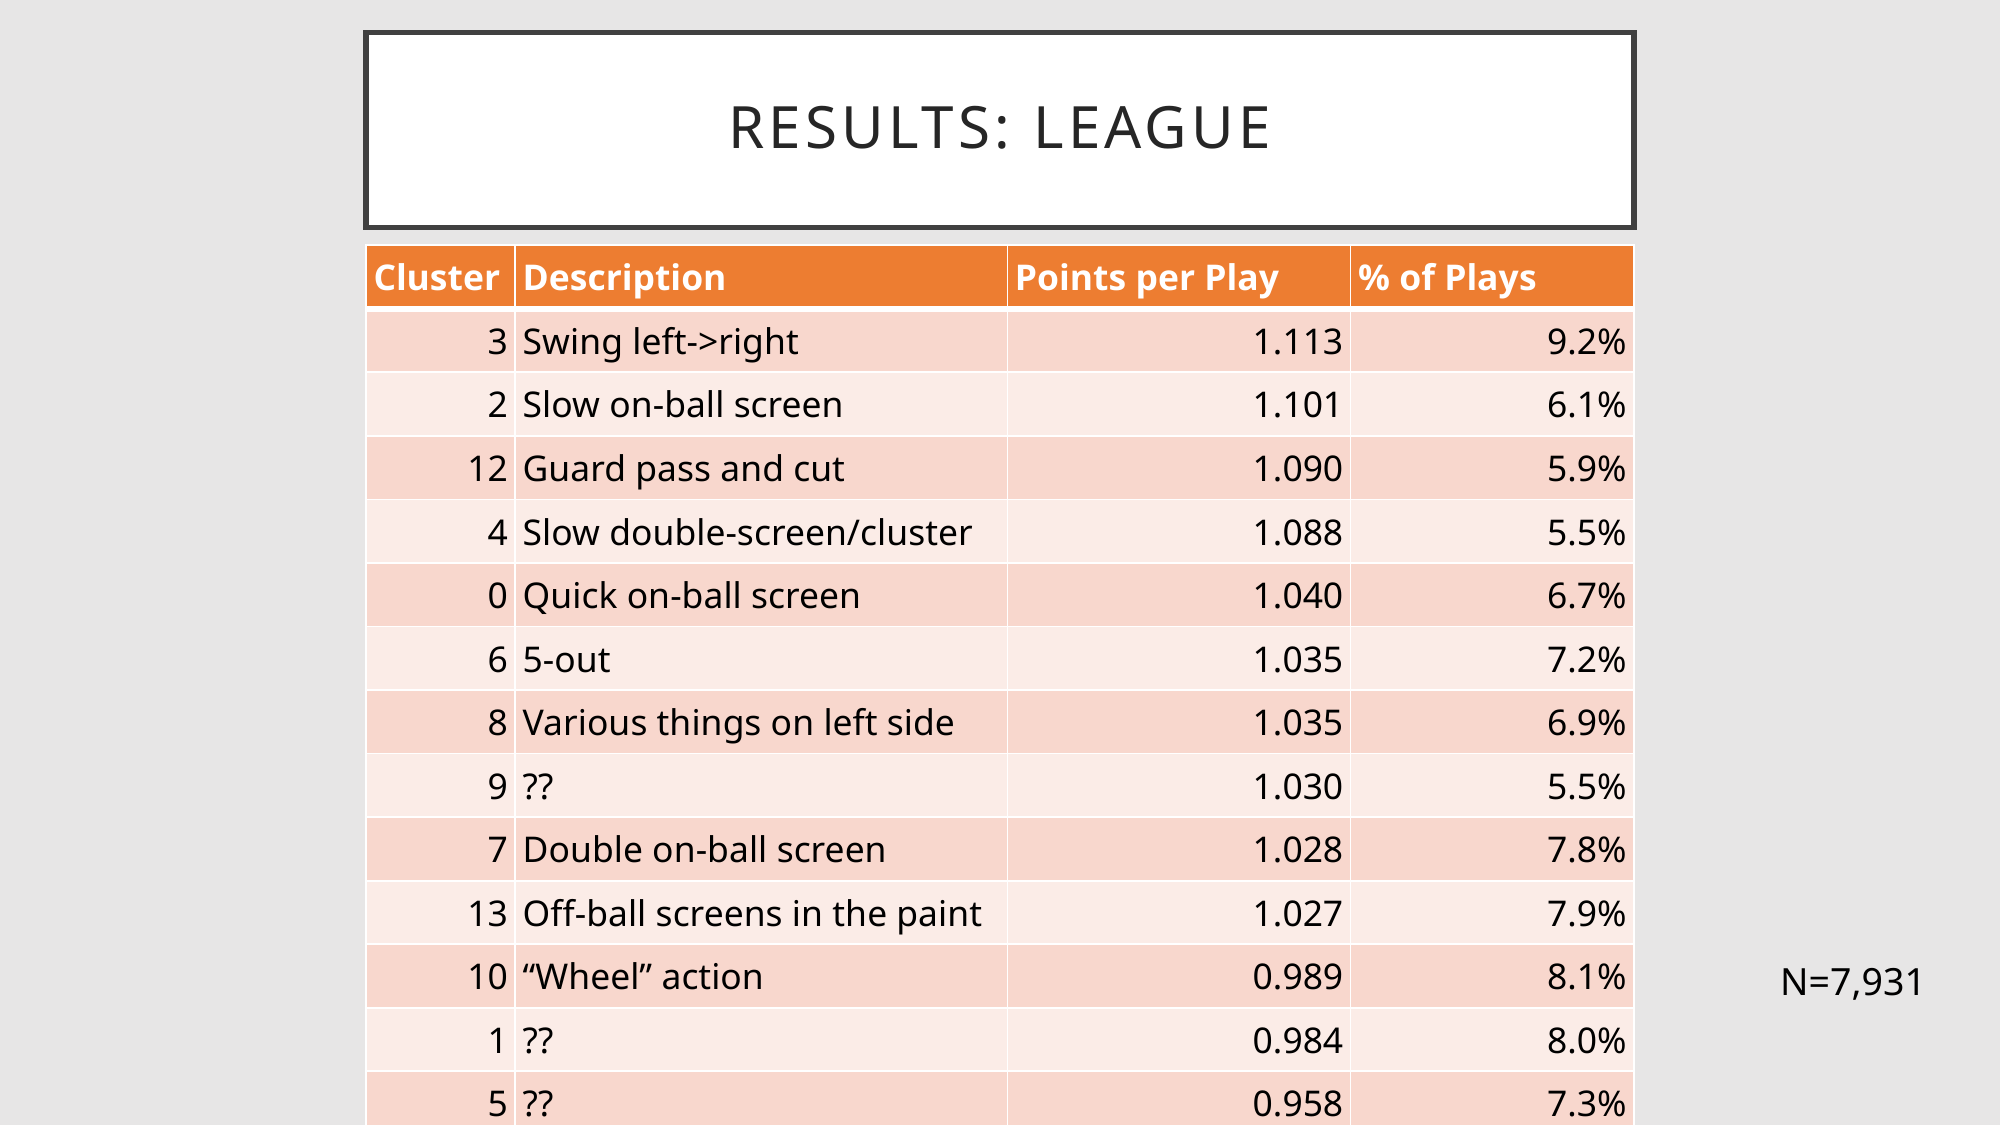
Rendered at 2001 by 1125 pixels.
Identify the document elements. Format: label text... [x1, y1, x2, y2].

table_cell 5 [367, 1072, 514, 1125]
table_cell 8.1% [1351, 945, 1633, 1007]
table_cell 5-out [516, 627, 1007, 689]
table_cell 6.7% [1351, 564, 1633, 626]
table_cell 6.1% [1351, 373, 1633, 435]
table_cell 1.035 [1008, 691, 1350, 753]
table_cell Guard pass and cut [516, 437, 1007, 499]
table_cell 5.5% [1351, 754, 1633, 816]
table_cell 1.027 [1008, 882, 1350, 943]
table_cell Slow double-screen/cluster [516, 500, 1007, 562]
table_cell Slow on-ball screen [516, 373, 1007, 435]
table_cell 1.035 [1008, 627, 1350, 689]
table_cell 5.9% [1351, 437, 1633, 499]
title Results: League [363, 30, 1637, 230]
table_cell 7 [367, 818, 514, 880]
table_cell 3 [367, 312, 514, 371]
table_cell 1.030 [1008, 754, 1350, 816]
table_cell 7.3% [1351, 1072, 1633, 1125]
table_cell 5.5% [1351, 500, 1633, 562]
table_cell 2 [367, 373, 514, 435]
table_cell 1 [367, 1009, 514, 1070]
table_cell ?? [516, 1009, 1007, 1070]
table_cell 6 [367, 627, 514, 689]
table_cell Off-ball screens in the paint [516, 882, 1007, 943]
table_cell 0.958 [1008, 1072, 1350, 1125]
table_cell 7.9% [1351, 882, 1633, 943]
table_header % of Plays [1351, 246, 1633, 306]
table_cell 0 [367, 564, 514, 626]
table_cell 1.113 [1008, 312, 1350, 371]
table_cell 7.8% [1351, 818, 1633, 880]
table_cell Swing left->right [516, 312, 1007, 371]
text_box N=7,931 [1765, 950, 1971, 1011]
table_cell 4 [367, 500, 514, 562]
table_cell 7.2% [1351, 627, 1633, 689]
table_cell 1.040 [1008, 564, 1350, 626]
table_header Cluster [367, 246, 514, 306]
table_cell “Wheel” action [516, 945, 1007, 1007]
table_cell 6.9% [1351, 691, 1633, 753]
table_header Points per Play [1008, 246, 1350, 306]
table_cell ?? [516, 1072, 1007, 1125]
table_cell Double on-ball screen [516, 818, 1007, 880]
table_cell 8 [367, 691, 514, 753]
table_cell Various things on left side [516, 691, 1007, 753]
table_cell 1.088 [1008, 500, 1350, 562]
table_cell 12 [367, 437, 514, 499]
table_cell 1.090 [1008, 437, 1350, 499]
table_cell 1.101 [1008, 373, 1350, 435]
table_cell 0.984 [1008, 1009, 1350, 1070]
table_header Description [516, 246, 1007, 306]
table_cell Quick on-ball screen [516, 564, 1007, 626]
table_cell 13 [367, 882, 514, 943]
table_cell 1.028 [1008, 818, 1350, 880]
table_cell 9 [367, 754, 514, 816]
table_cell 9.2% [1351, 312, 1633, 371]
table_cell 8.0% [1351, 1009, 1633, 1070]
table_cell ?? [516, 754, 1007, 816]
table_cell 10 [367, 945, 514, 1007]
table_cell 0.989 [1008, 945, 1350, 1007]
